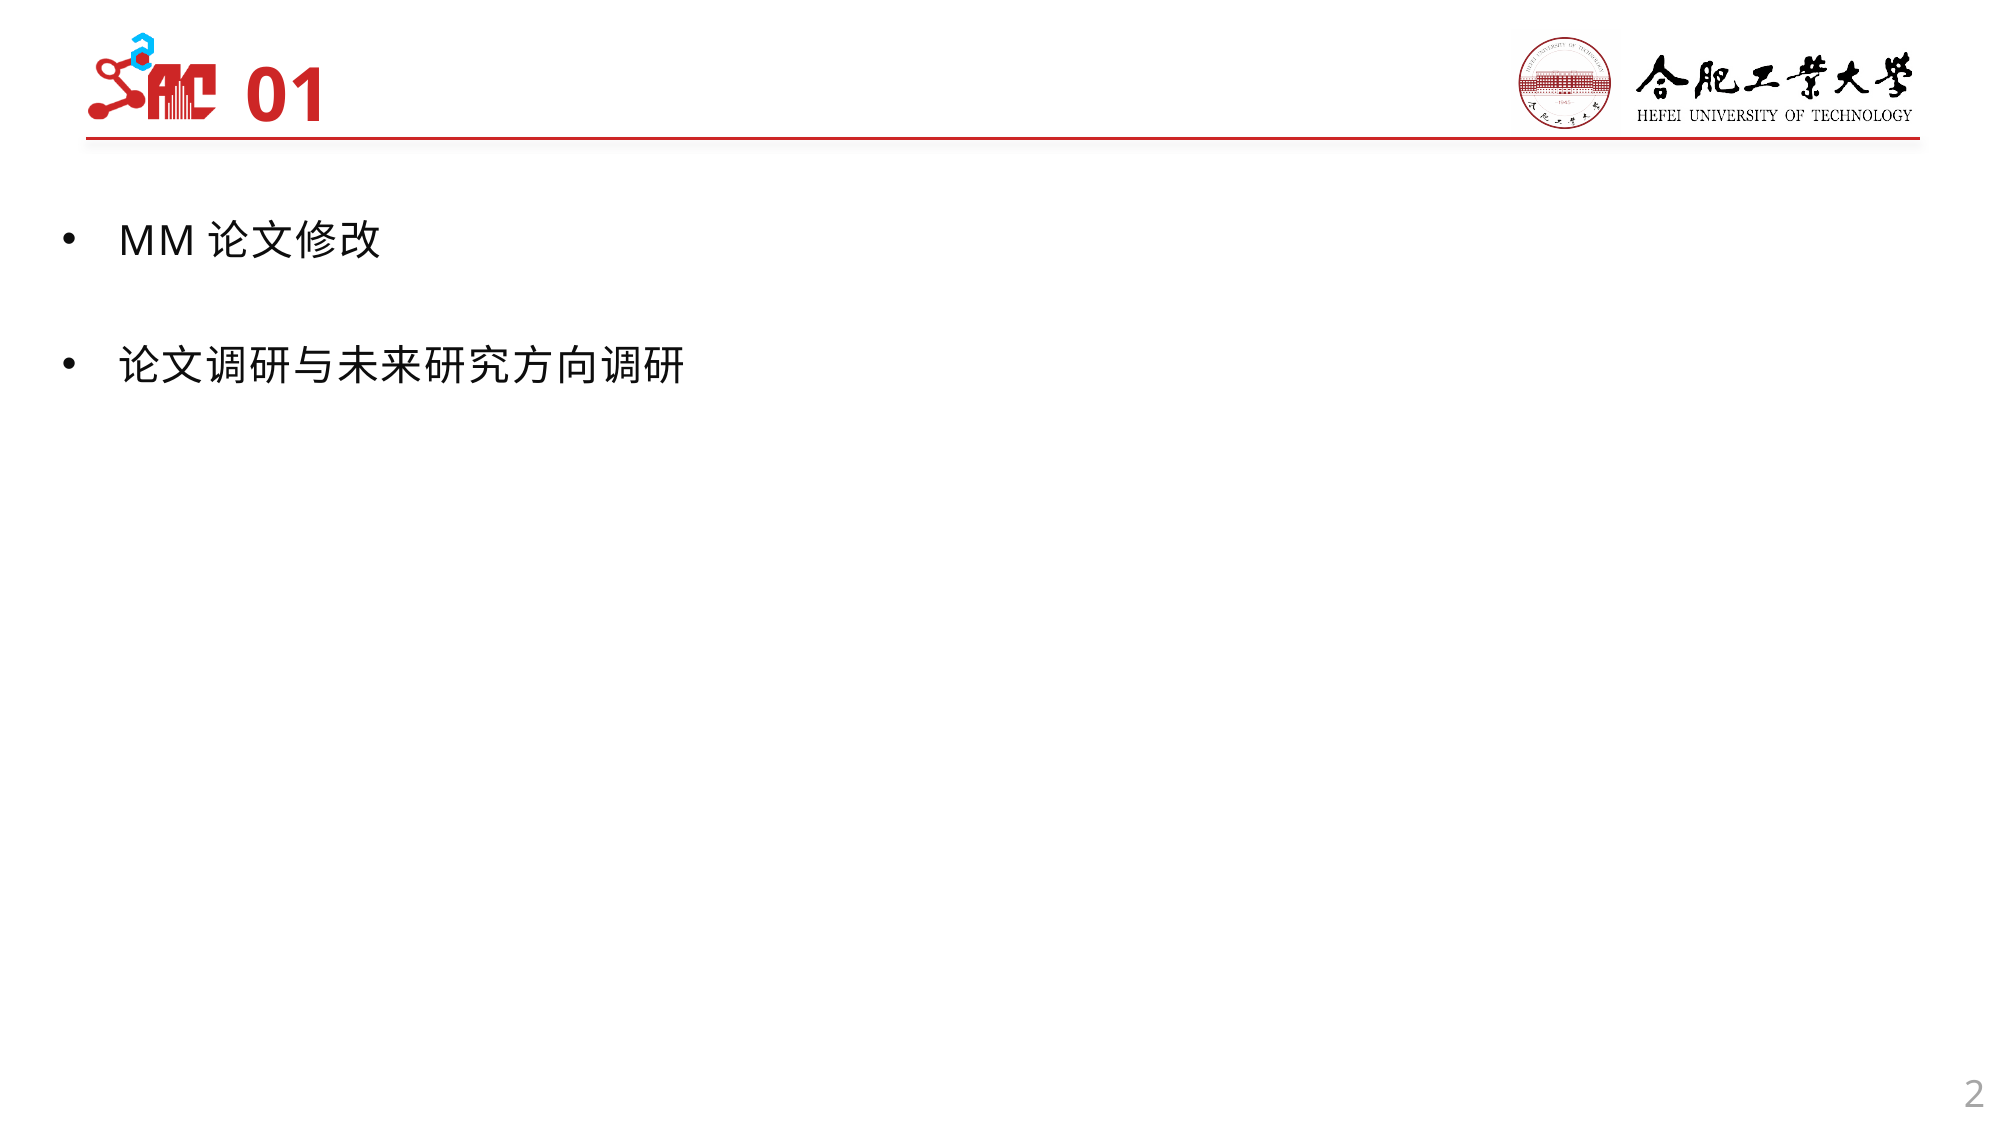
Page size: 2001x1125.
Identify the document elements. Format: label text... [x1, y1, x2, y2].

text_box 2 [1875, 1063, 2000, 1125]
text_box MM论文修改 论文调研与未来研究方向调研 [47, 193, 1894, 396]
text_box 01 [230, 30, 351, 145]
picture [85, 12, 220, 147]
picture [1511, 29, 1955, 136]
